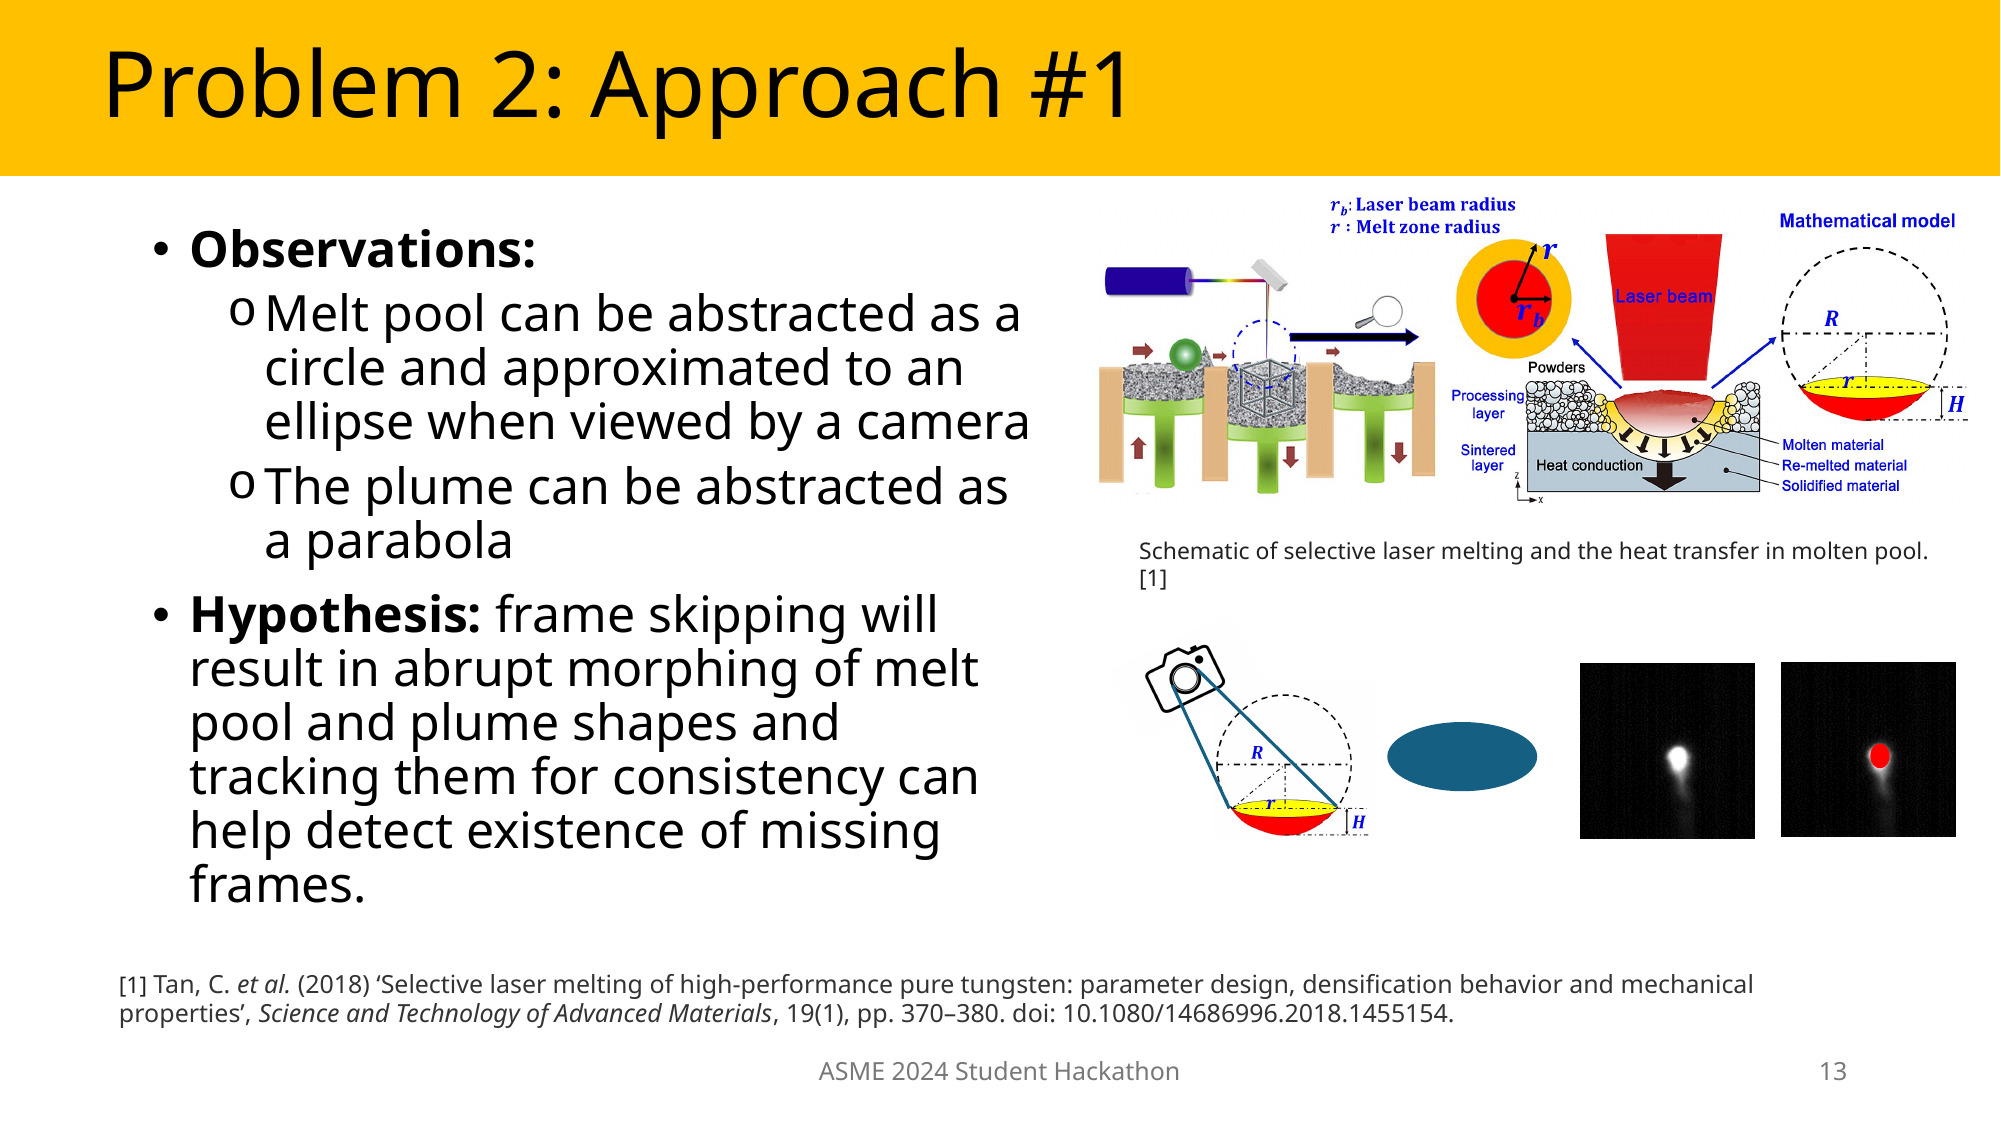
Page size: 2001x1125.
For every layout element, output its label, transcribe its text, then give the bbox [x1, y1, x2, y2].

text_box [1196, 668, 1337, 807]
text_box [1171, 684, 1230, 809]
title Problem 2: Approach #1 [86, 0, 2000, 175]
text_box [1094, 187, 1976, 600]
slide_number 13 [1412, 1042, 1863, 1103]
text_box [1780, 661, 1956, 838]
picture [1211, 682, 1381, 840]
picture [1109, 614, 1256, 739]
list Observations: Melt pool can be abstracted as a circle and approximated to an ellipse when viewed by a camera The plume can be abstracted as a parabola Hypothesis: frame skipping will result in abrupt morphing of melt pool and plume shapes and tracking them for consistency can help detect existence of missing frames. [137, 216, 1058, 960]
text_box [1385, 720, 1539, 793]
text_box [1] Tan, C. et al. (2018) ‘Selective laser melting of high-performance pure tungsten: parameter design, densification behavior and mechanical properties’, Science and Technology of Advanced Materials, 19(1), pp. 370–380. doi: 10.1080/14686996.2018.1455154. [103, 960, 1898, 1036]
footer ASME 2024 Student Hackathon [662, 1042, 1338, 1103]
picture [1580, 663, 1756, 839]
